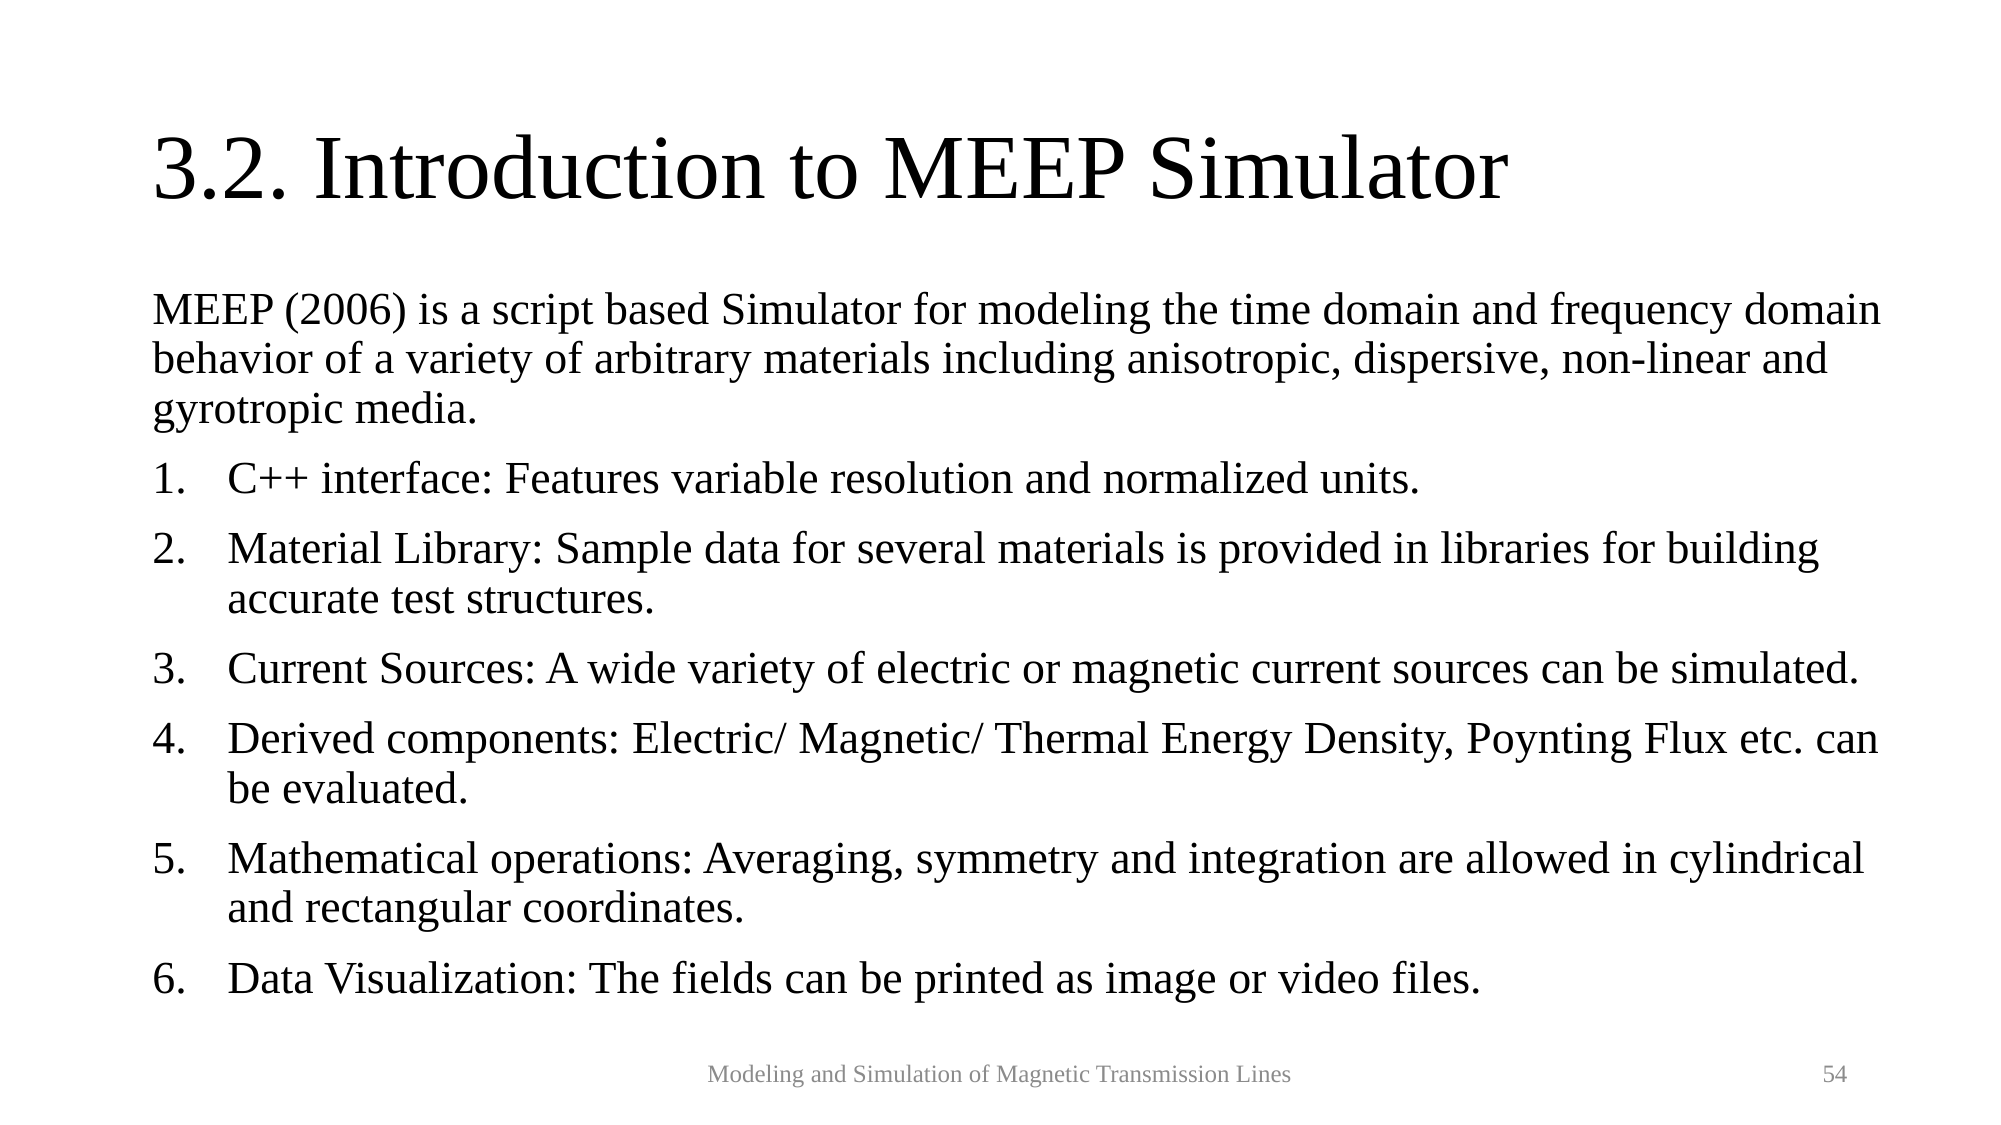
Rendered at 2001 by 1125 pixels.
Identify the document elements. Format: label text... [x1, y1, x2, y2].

title 3.2. Introduction to MEEP Simulator [137, 59, 1863, 277]
footer Modeling and Simulation of Magnetic Transmission Lines [662, 1042, 1338, 1103]
list MEEP (2006) is a script based Simulator for modeling the time domain and frequency domain behavior of a variety of arbitrary materials including anisotropic, dispersive, non-linear and gyrotropic media. C++ interface: Features variable resolution and normalized units. Material Library: Sample data for several materials is provided in libraries for building accurate test structures. Current Sources: A wide variety of electric or magnetic current sources can be simulated. Derived components: Electric/ Magnetic/ Thermal Energy Density, Poynting Flux etc. can be evaluated. Mathematical operations: Averaging, symmetry and integration are allowed in cylindrical and rectangular coordinates. Data Visualization: The fields can be printed as image or video files. [137, 277, 1903, 1026]
slide_number 54 [1412, 1042, 1863, 1103]
